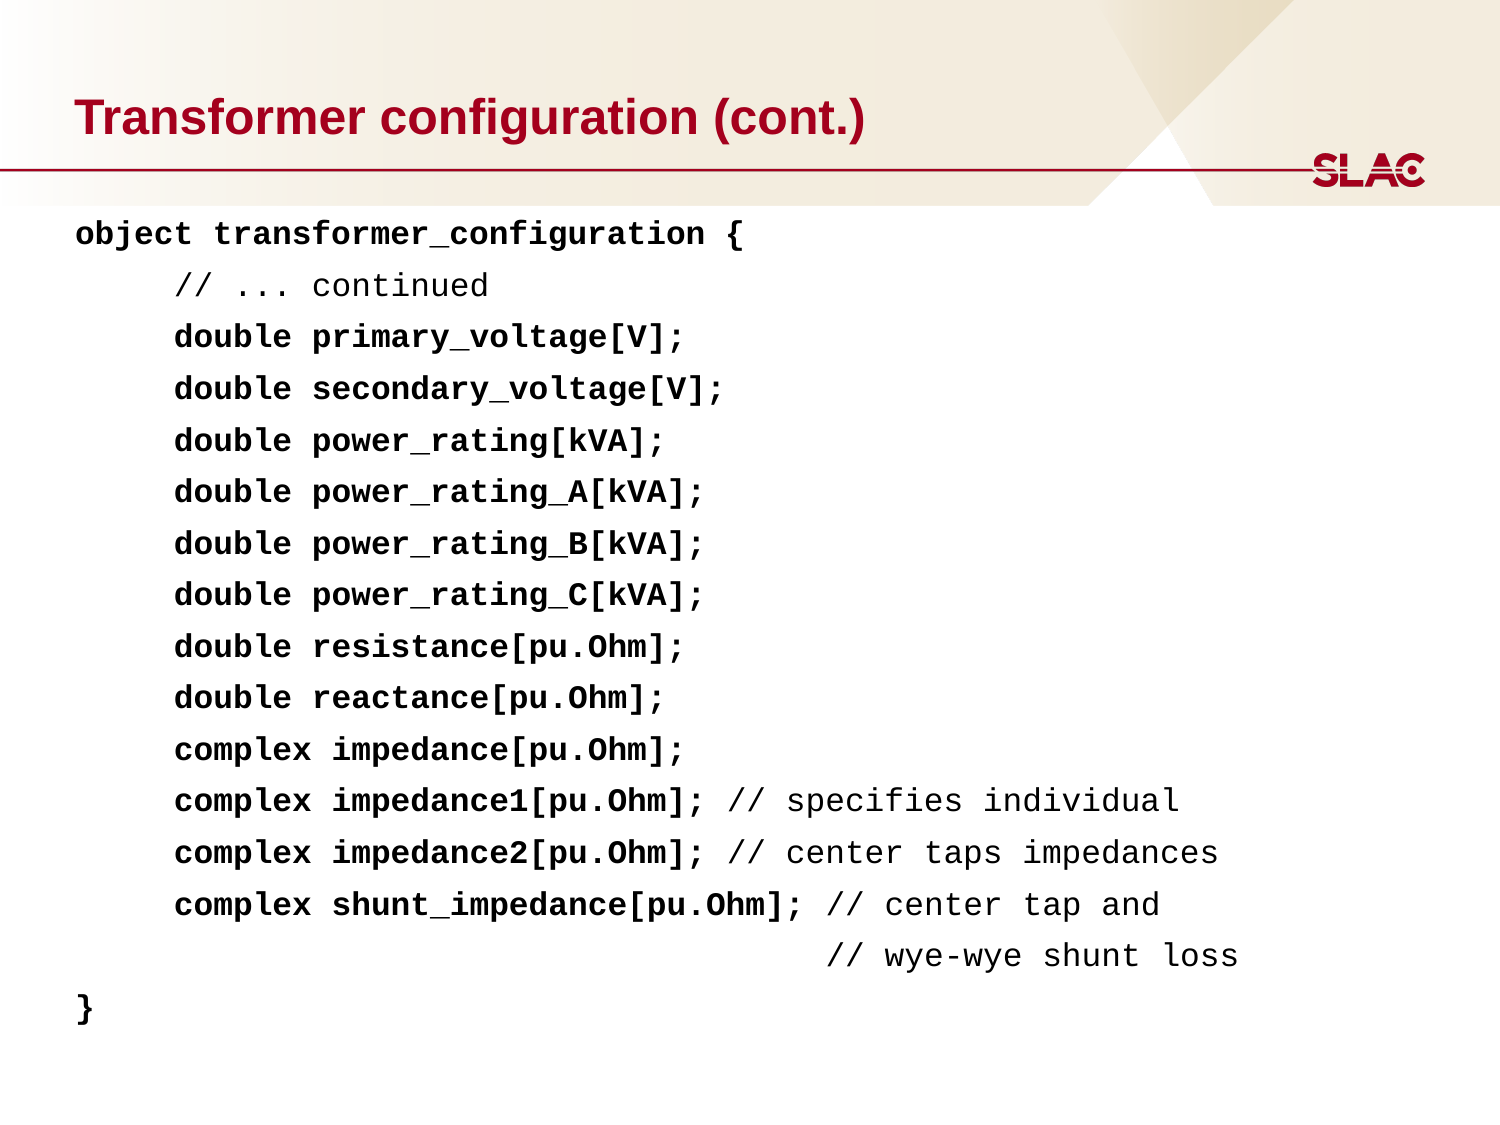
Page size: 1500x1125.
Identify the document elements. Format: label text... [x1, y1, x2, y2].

list object transformer_configuration { // ... continued double primary_voltage[V]; double secondary_voltage[V]; double power_rating[kVA]; double power_rating_A[kVA]; double power_rating_B[kVA]; double power_rating_C[kVA]; double resistance[pu.Ohm]; double reactance[pu.Ohm]; complex impedance[pu.Ohm]; complex impedance1[pu.Ohm]; // specifies individual complex impedance2[pu.Ohm]; // center taps impedances complex shunt_impedance[pu.Ohm]; // center tap and // wye-wye shunt loss } [75, 203, 1406, 1035]
picture [0, 0, 1500, 206]
title Transformer configuration (cont.) [74, 21, 1404, 145]
